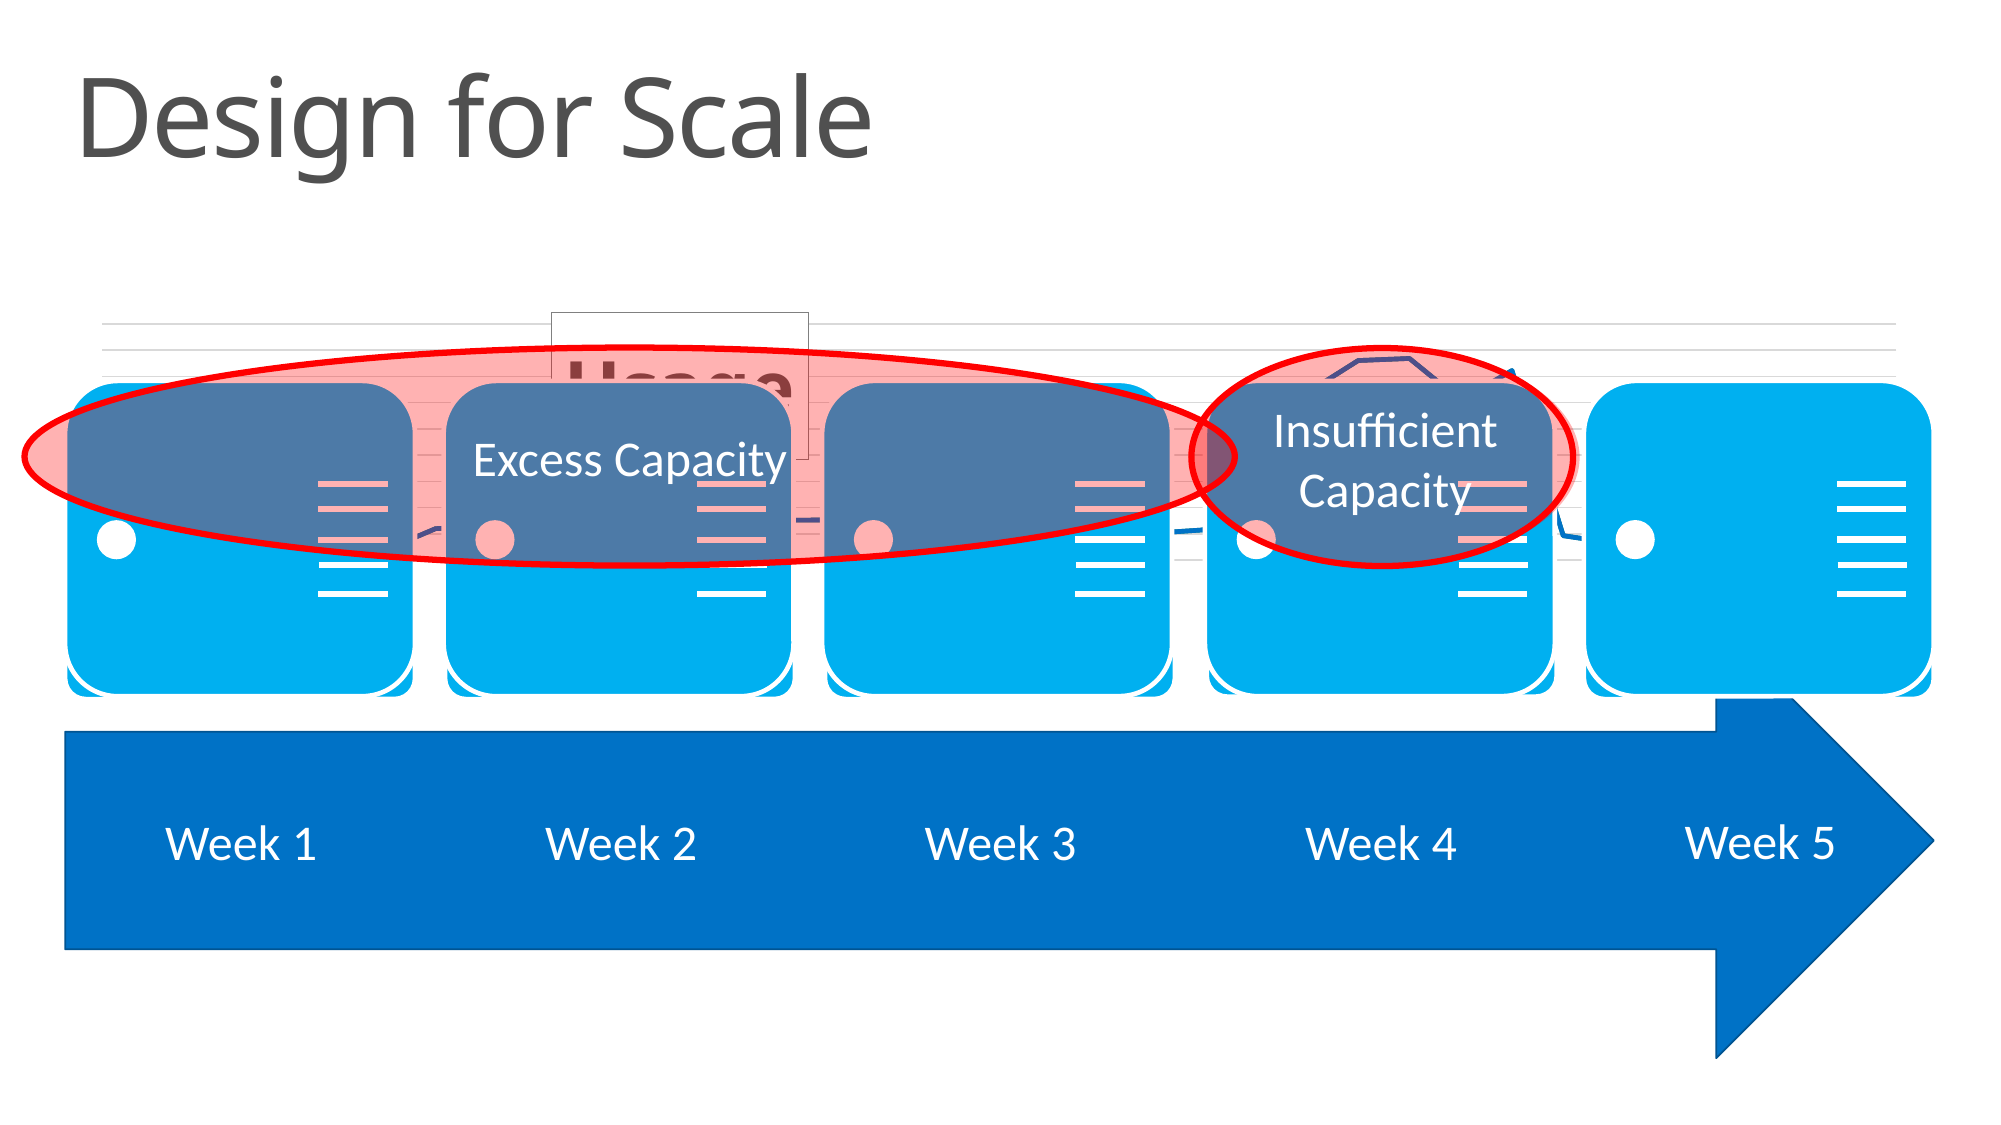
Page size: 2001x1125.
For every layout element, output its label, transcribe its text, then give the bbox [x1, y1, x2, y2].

text_box [64, 700, 1935, 1059]
text_box [23, 416, 64, 497]
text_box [443, 380, 794, 697]
title Design for Scale [73, 47, 1926, 152]
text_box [821, 380, 1173, 697]
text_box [64, 380, 416, 697]
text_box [824, 575, 1176, 700]
chart [64, 152, 1935, 569]
text_box Week 1 [150, 802, 333, 878]
text_box Week 2 [530, 802, 713, 878]
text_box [444, 575, 796, 700]
text_box Week 4 [1290, 802, 1473, 878]
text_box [1204, 380, 1556, 697]
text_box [1583, 380, 1935, 697]
text_box Week 3 [909, 802, 1092, 878]
text_box Week 5 [1669, 802, 1852, 877]
